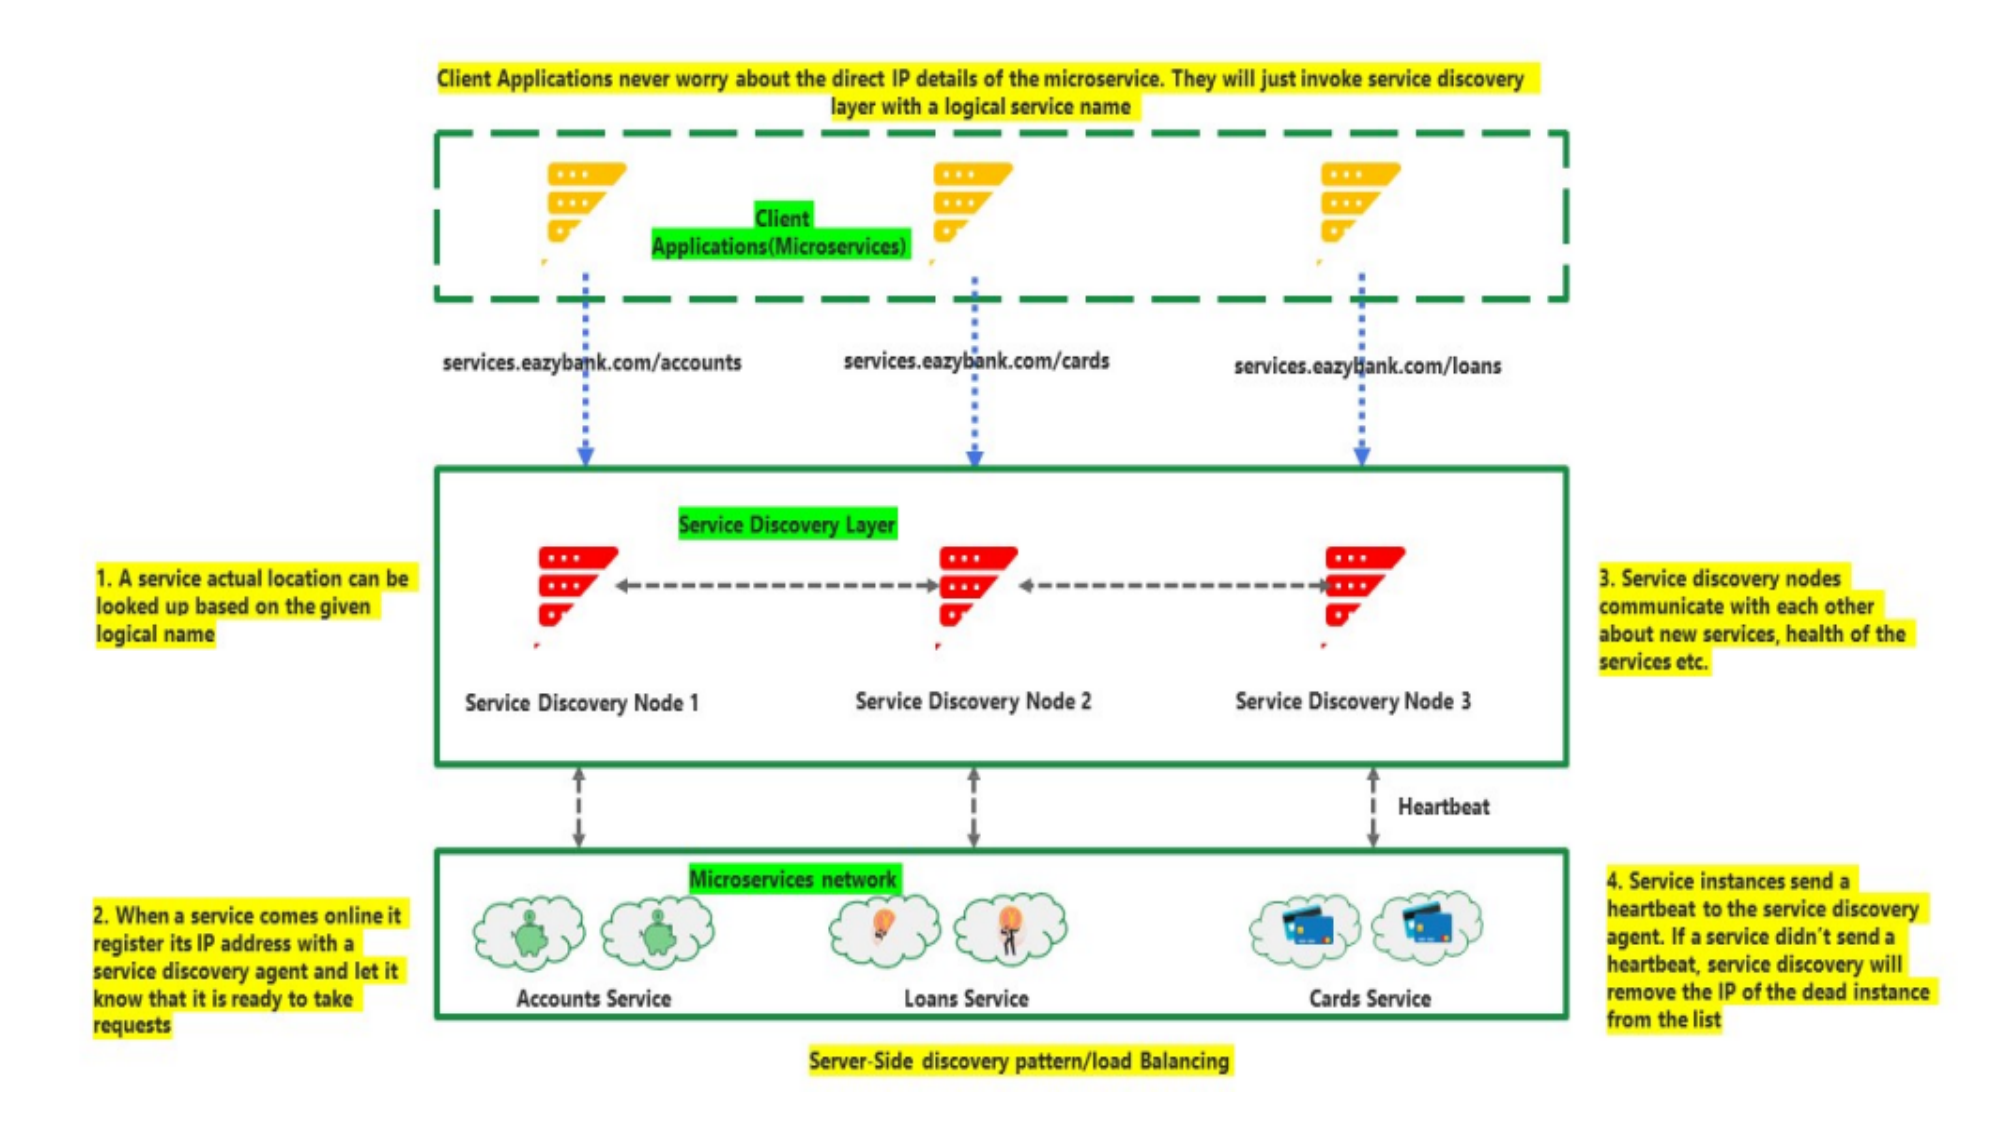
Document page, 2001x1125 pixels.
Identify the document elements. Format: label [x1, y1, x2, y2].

picture [78, 37, 1959, 1093]
